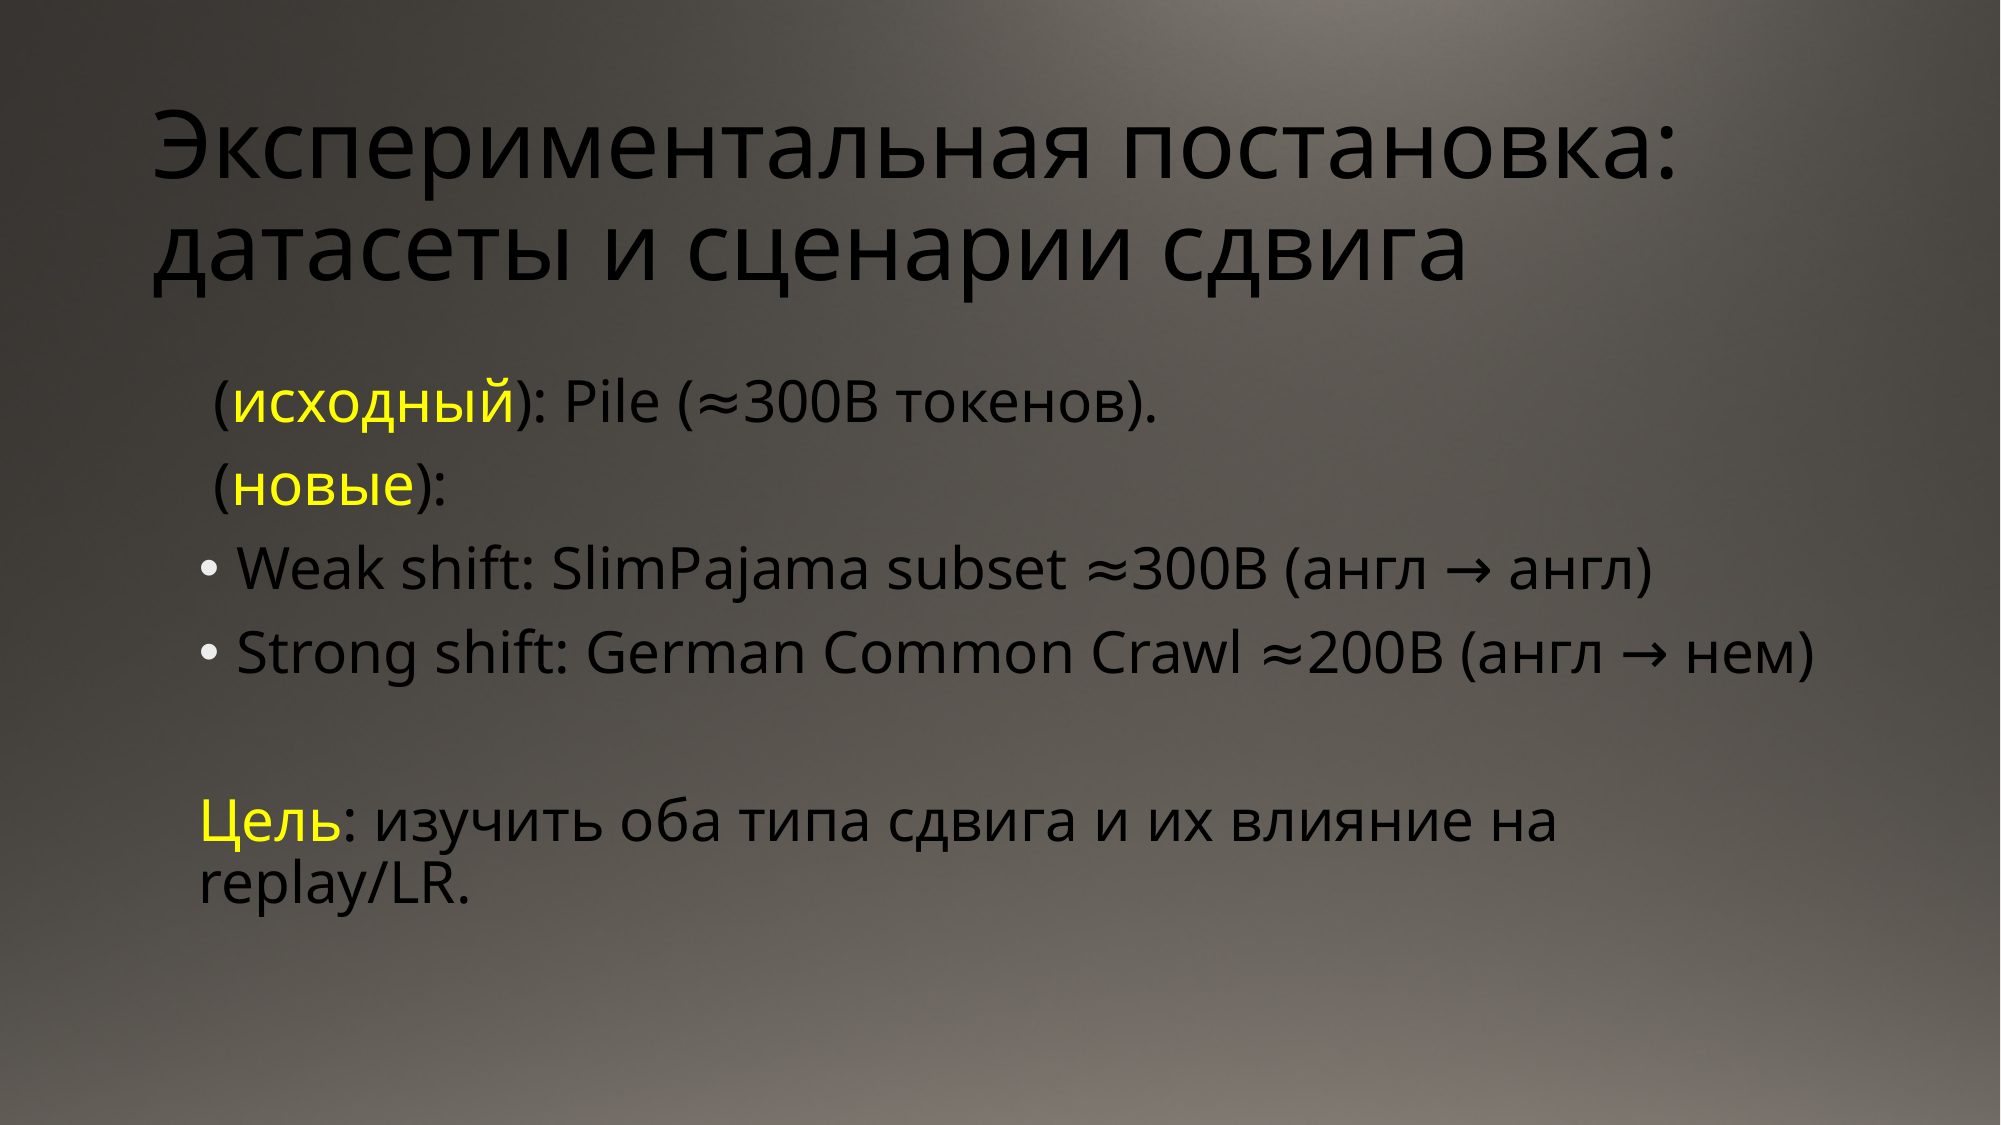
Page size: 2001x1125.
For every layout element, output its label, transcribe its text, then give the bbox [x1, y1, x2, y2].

title Экспериментальная постановка: датасеты и сценарии сдвига [137, 59, 1863, 338]
picture [0, 0, 2001, 1125]
